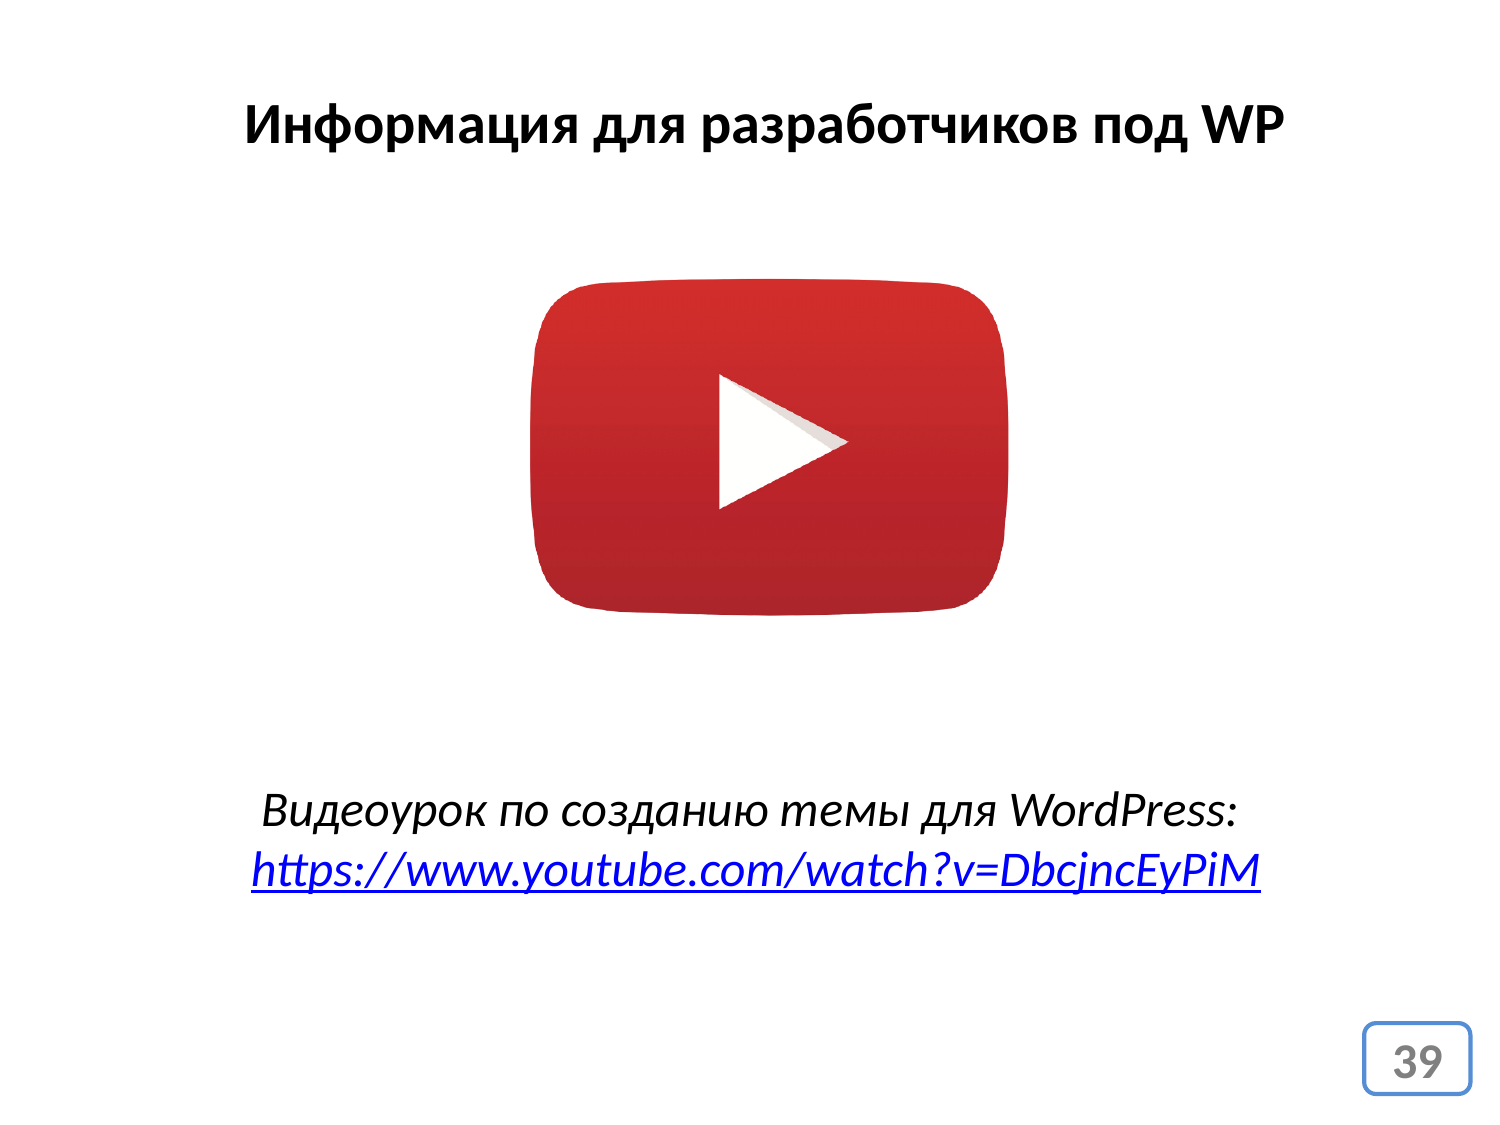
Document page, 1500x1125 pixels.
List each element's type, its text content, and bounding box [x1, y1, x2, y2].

text_box Информация для разработчиков под WP [229, 78, 1301, 163]
text_box 39 [1362, 1021, 1473, 1097]
picture [478, 245, 1046, 654]
text_box Видеоурок по созданию темы для WordPress: https://www.youtube.com/watch?v=DbcjncEyPiM [135, 768, 1376, 904]
